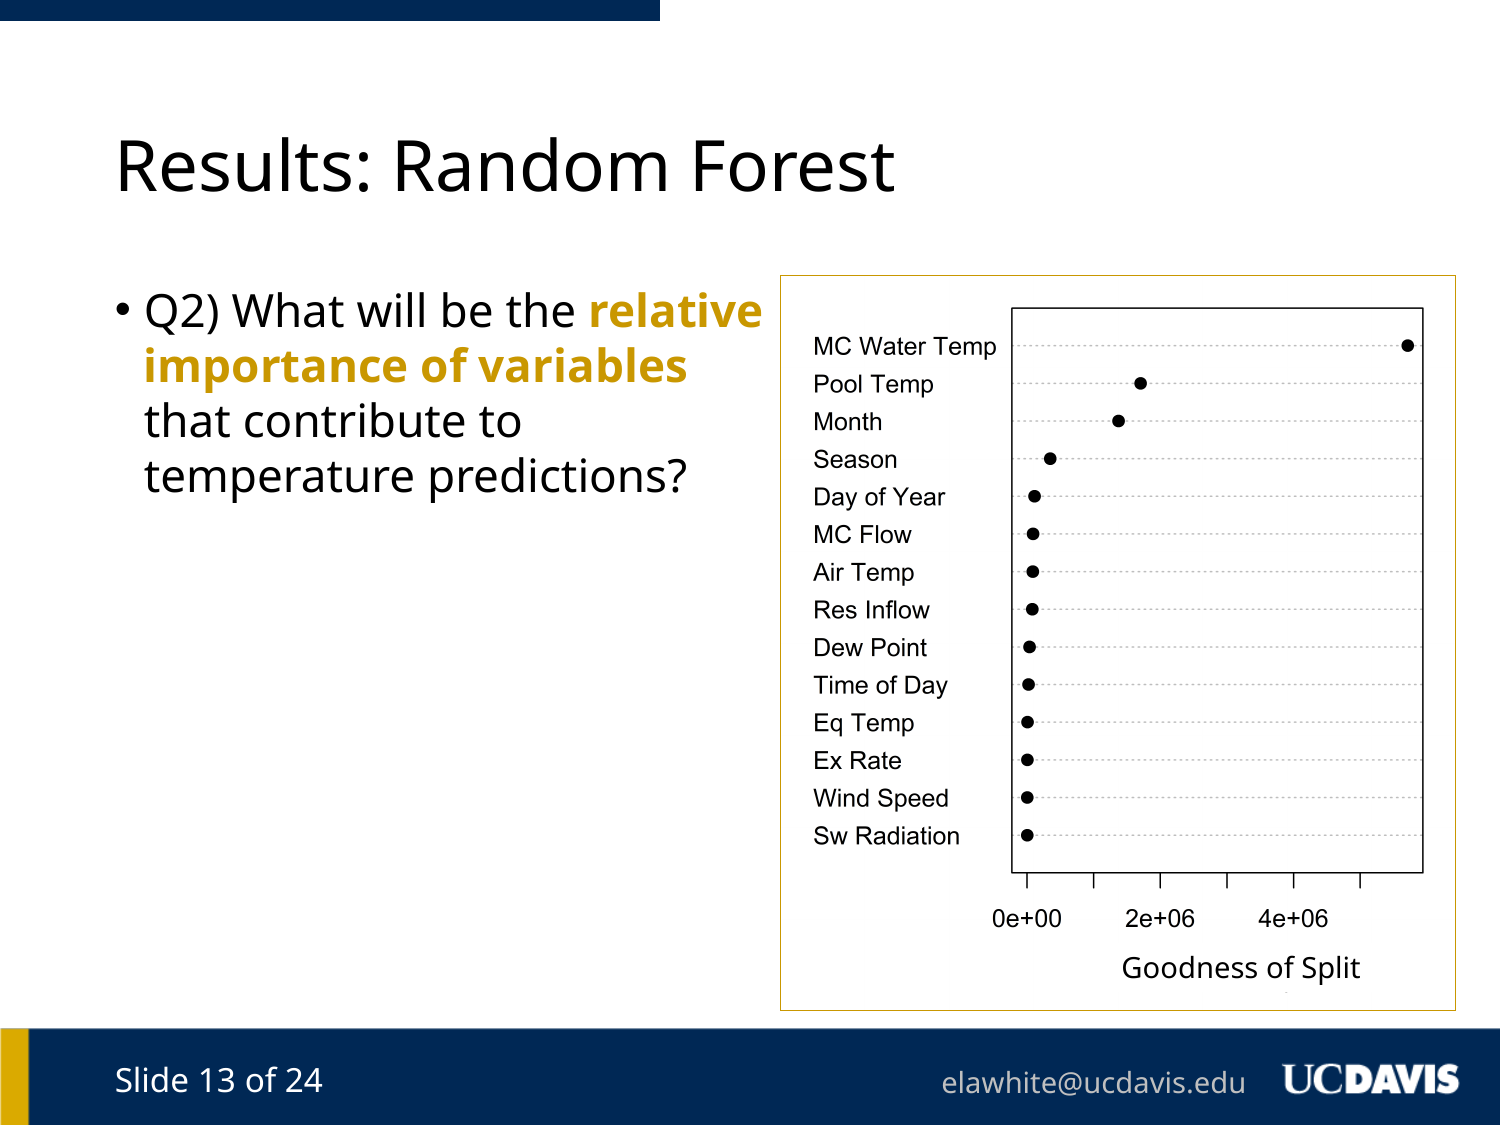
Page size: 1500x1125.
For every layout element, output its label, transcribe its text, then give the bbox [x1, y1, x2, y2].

text_box [0, 0, 660, 21]
picture [0, 1028, 1500, 1125]
title Results: Random Forest [103, 59, 1397, 275]
list Q2) What will be the relative importance of variables that contribute to temperature predictions? [103, 275, 781, 1014]
picture [780, 275, 1456, 1011]
